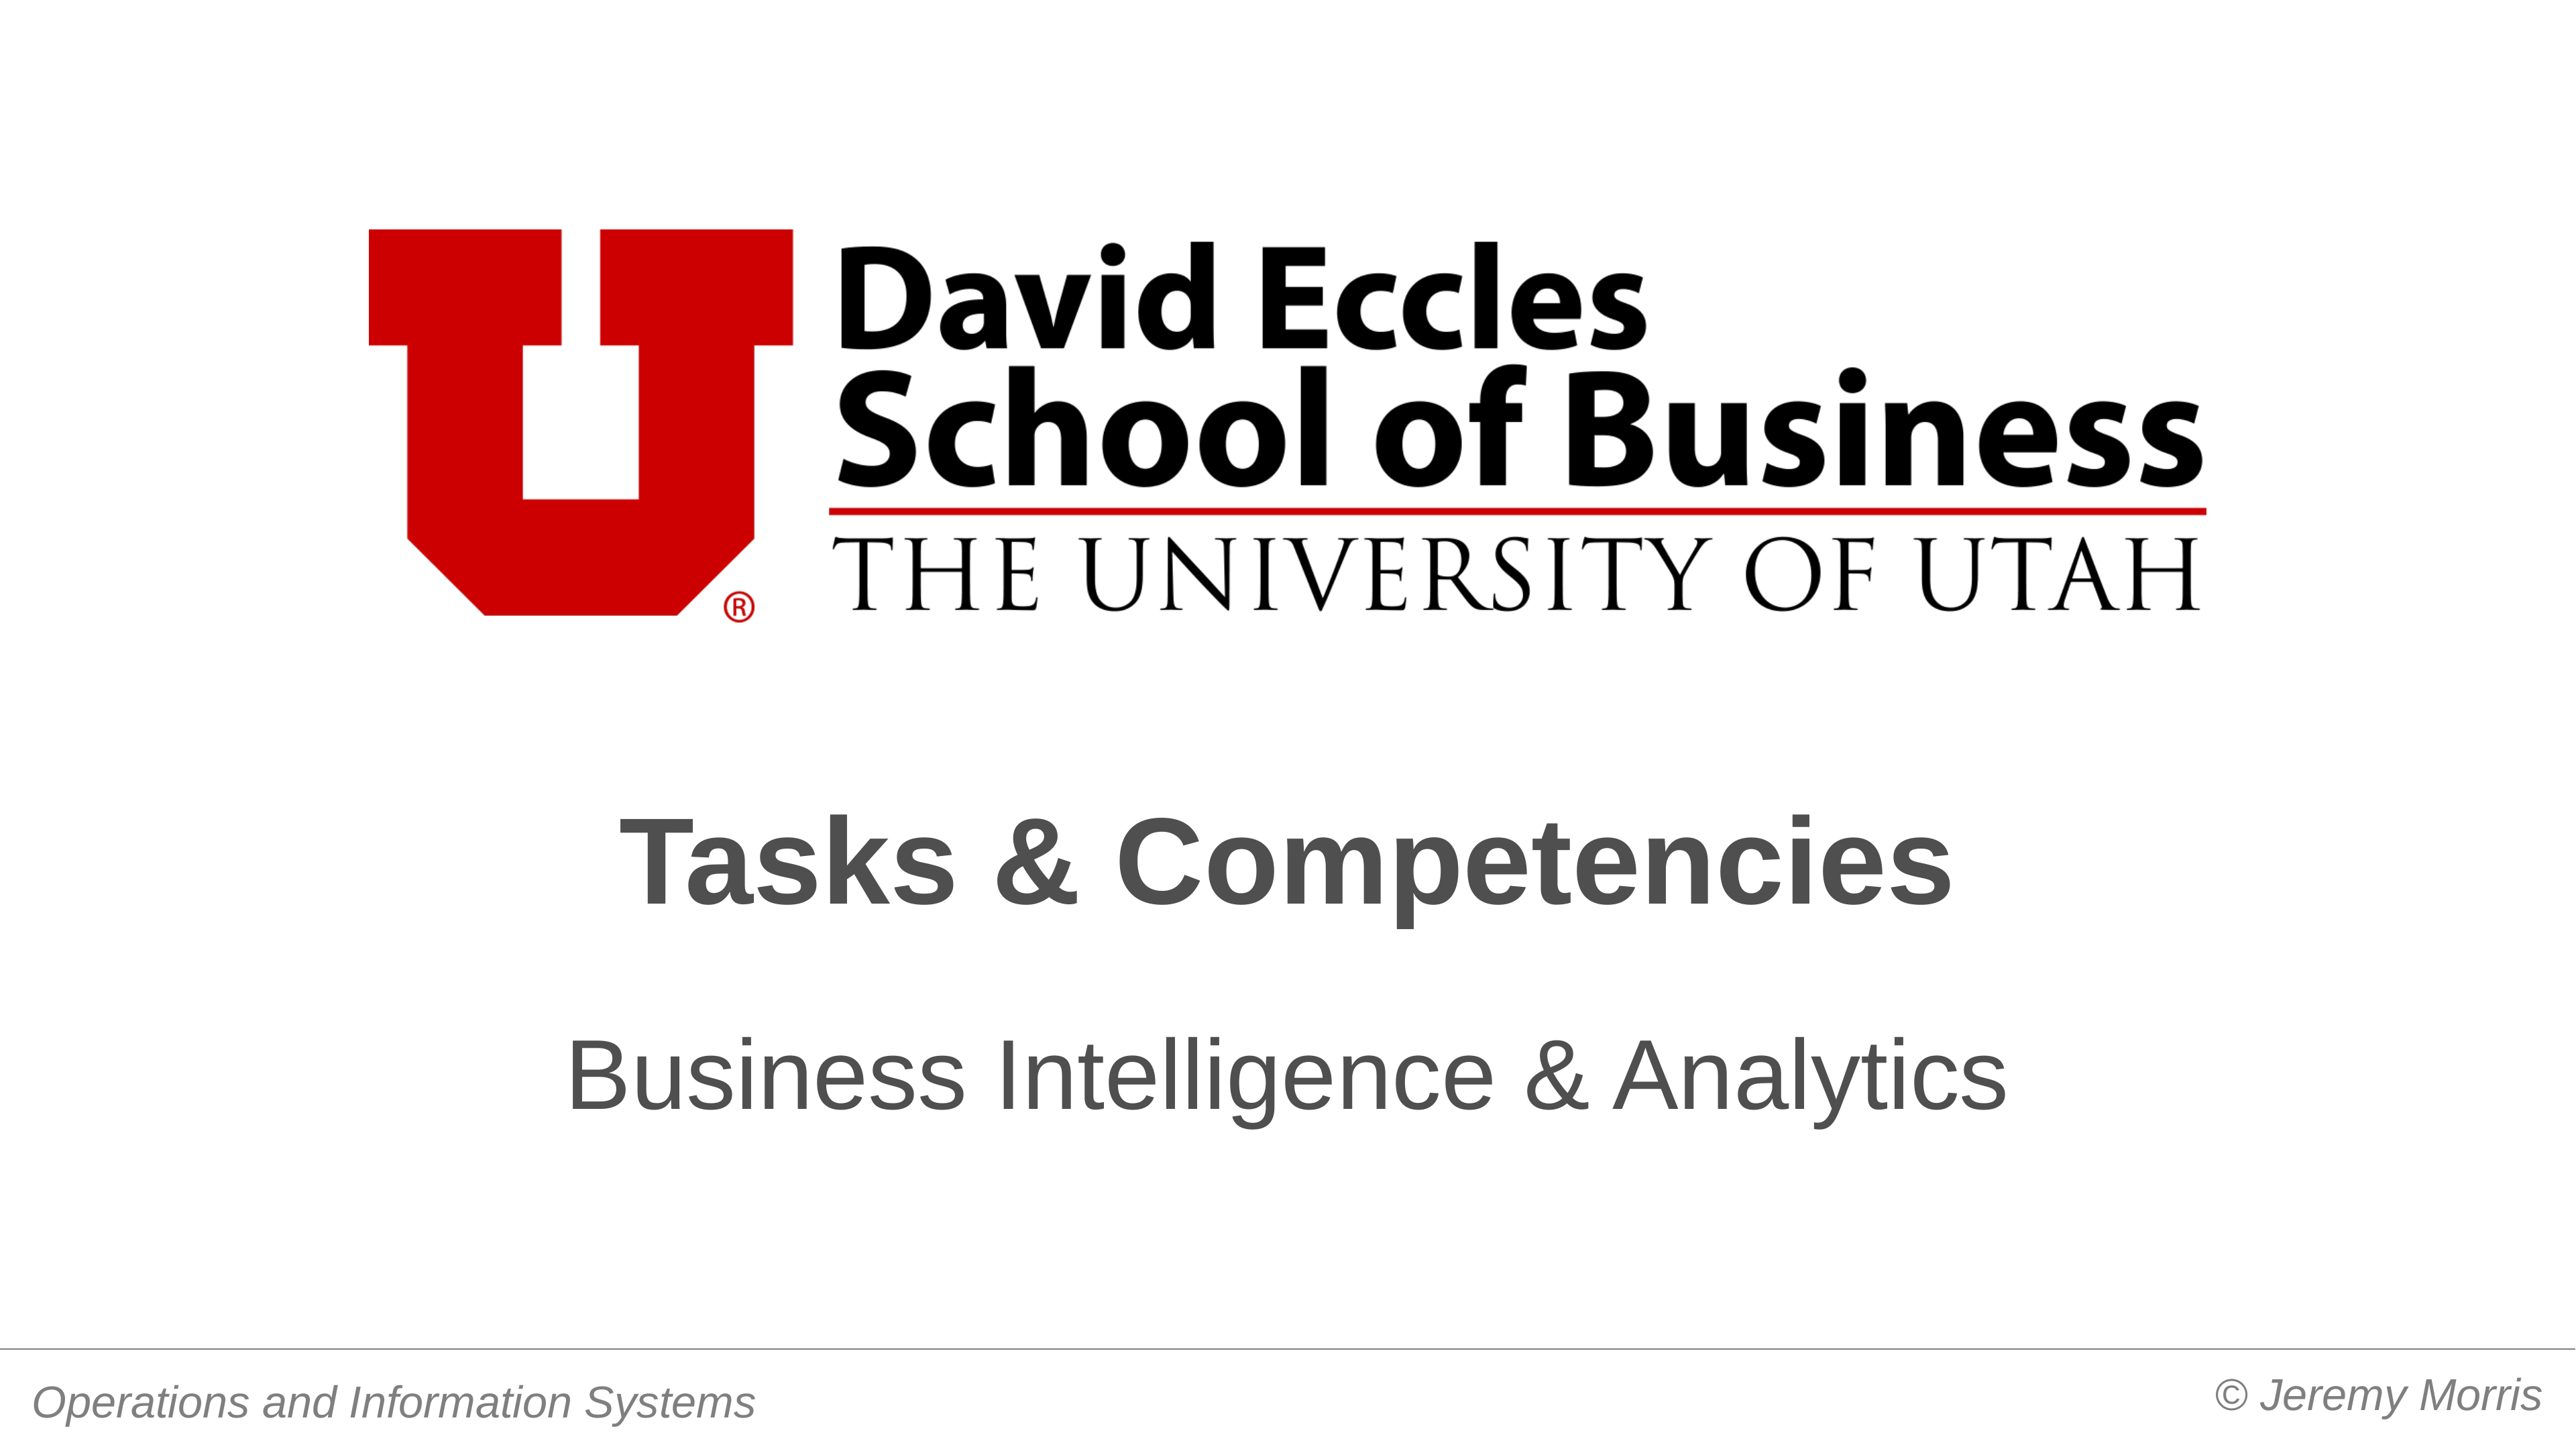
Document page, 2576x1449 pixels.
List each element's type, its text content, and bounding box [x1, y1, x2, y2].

text_box Business Intelligence & Analytics [0, 1001, 2576, 1139]
list Tasks & Competencies [0, 769, 2576, 925]
picture [369, 229, 2206, 623]
